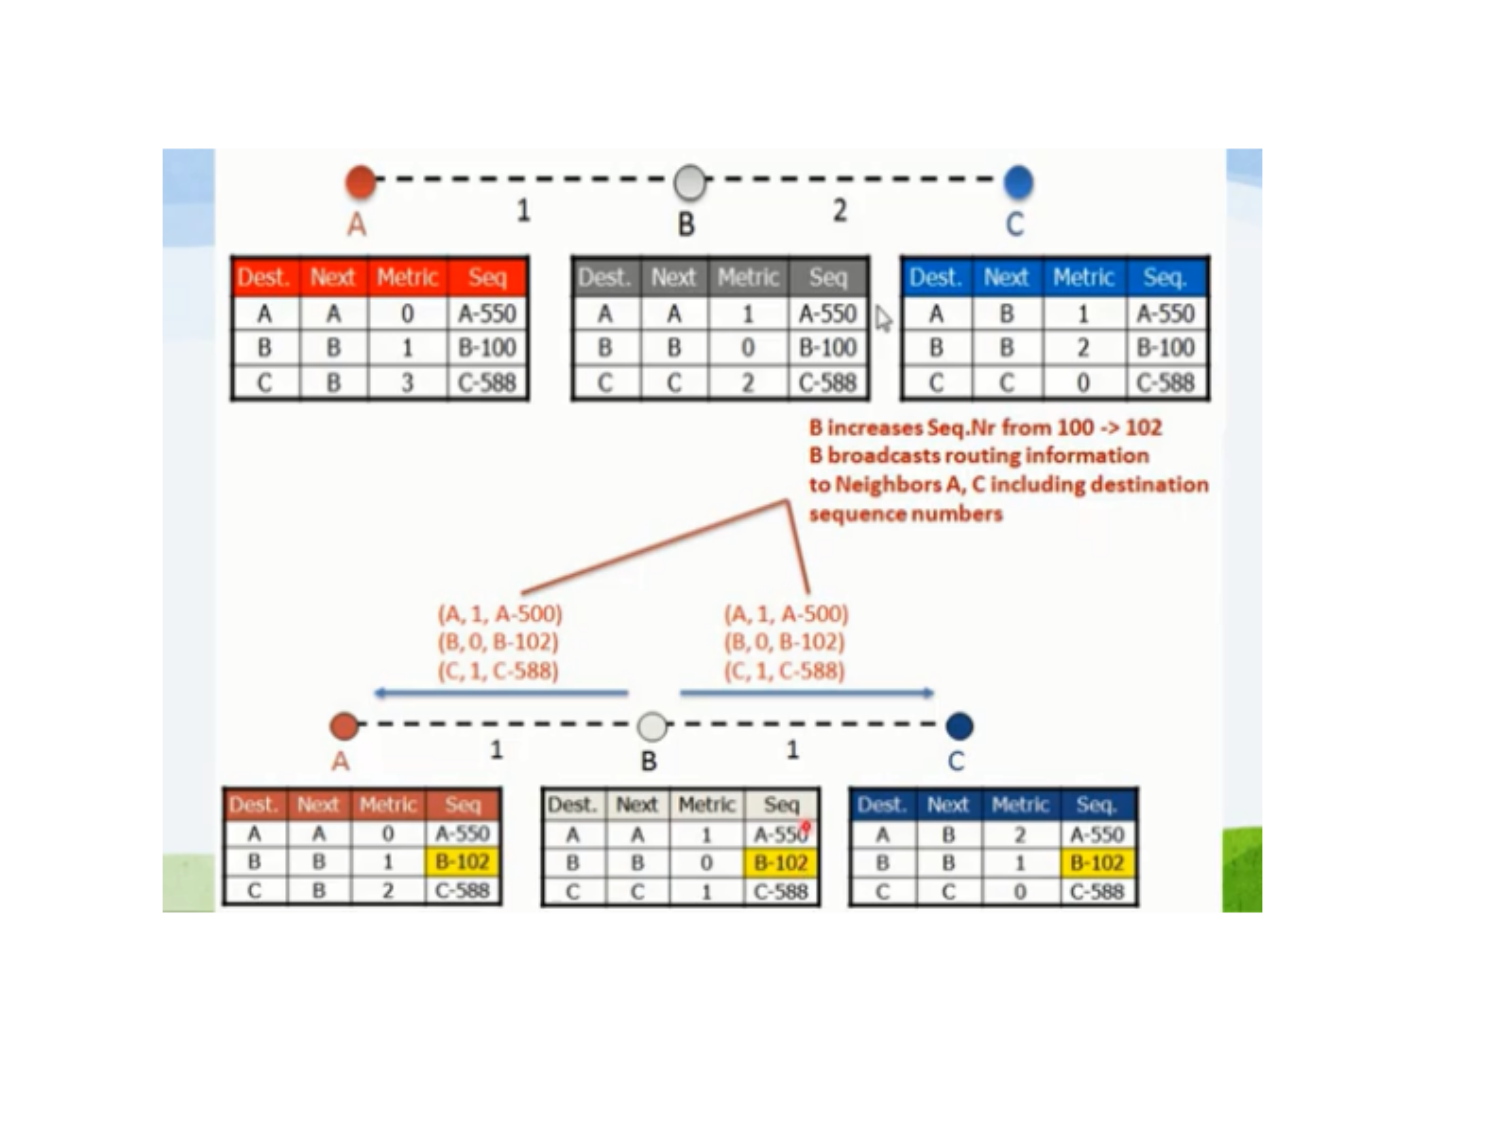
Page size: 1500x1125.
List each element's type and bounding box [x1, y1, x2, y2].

picture [162, 112, 1263, 951]
